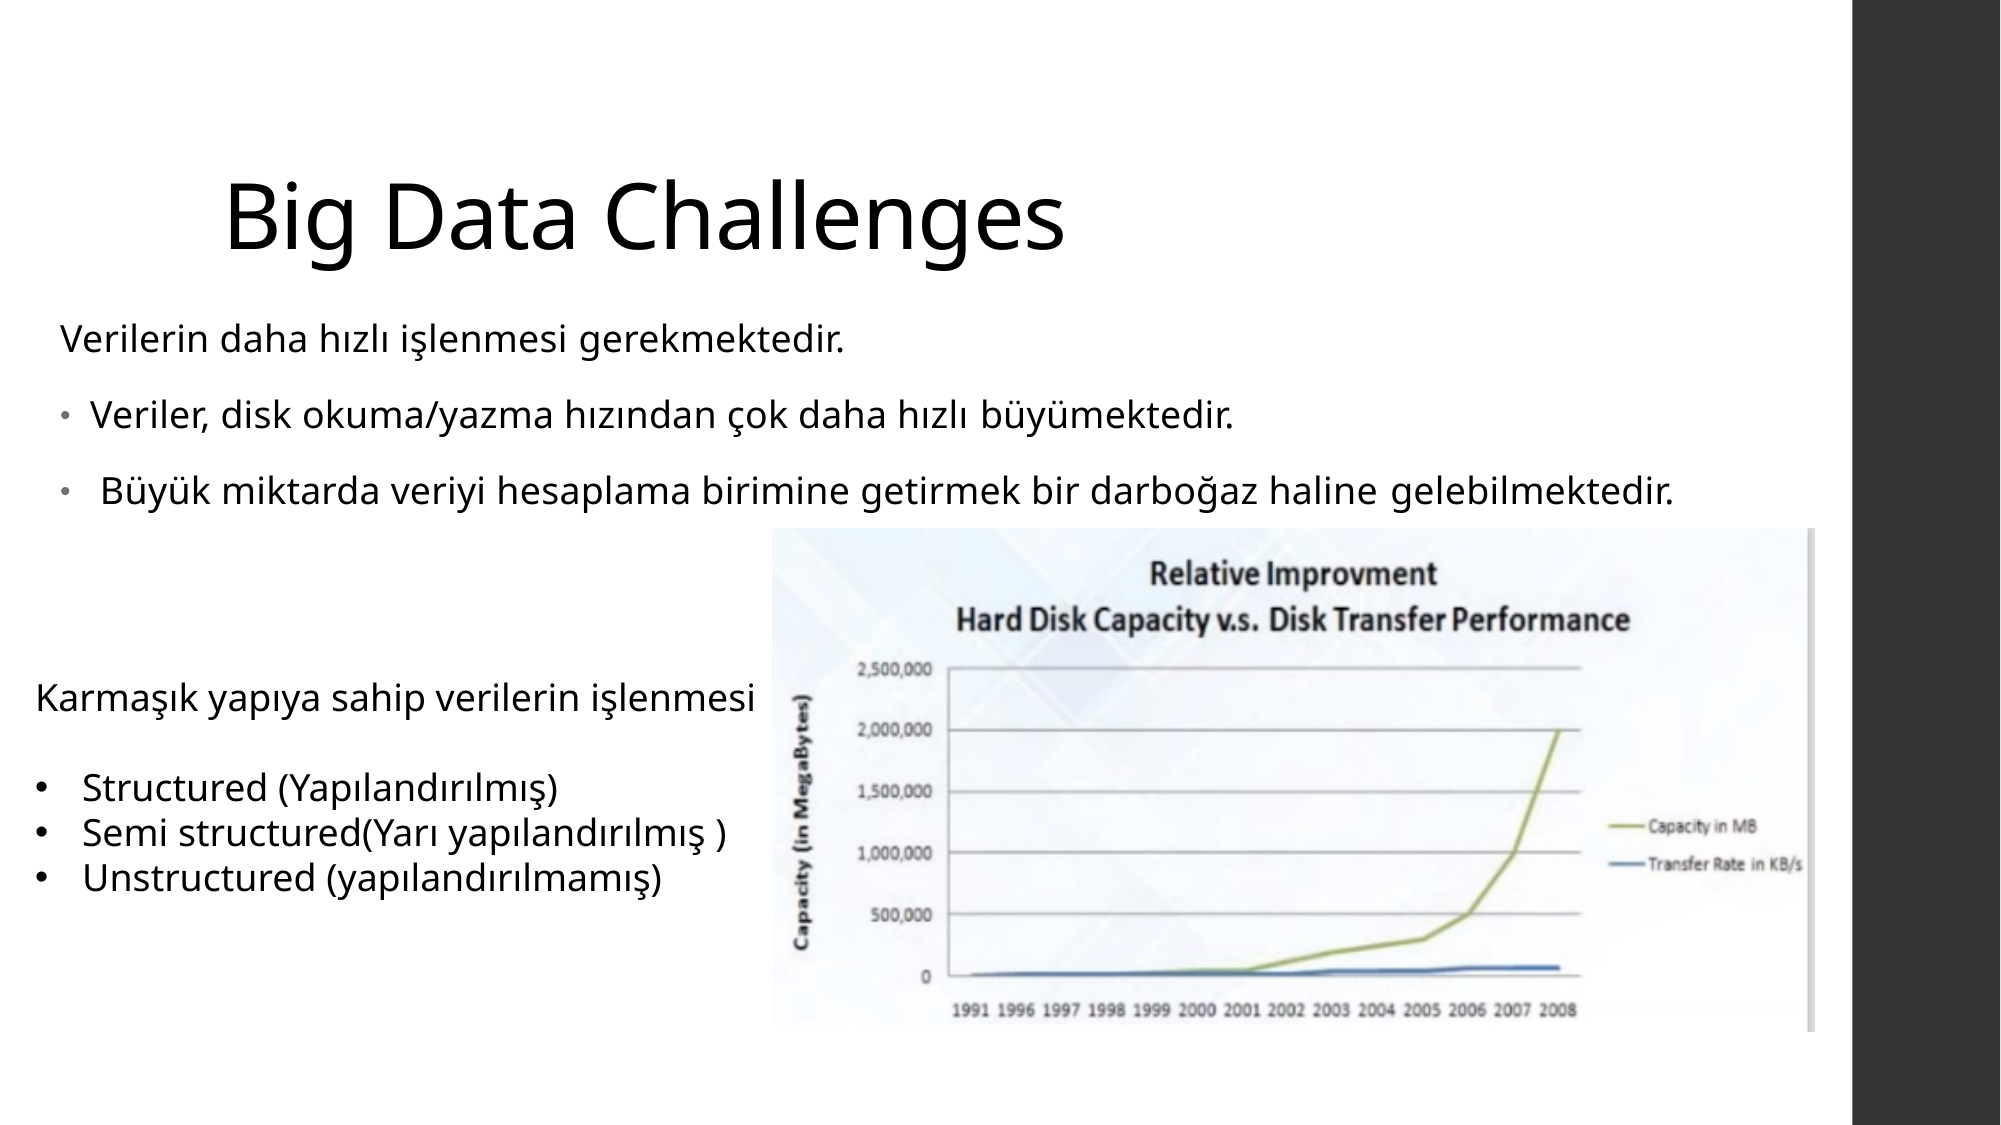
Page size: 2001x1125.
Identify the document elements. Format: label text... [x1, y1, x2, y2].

picture [772, 528, 1815, 1032]
title Big Data Challenges [206, 60, 1797, 278]
text_box Karmaşık yapıya sahip verilerin işlenmesi Structured (Yapılandırılmış) Semi structured(Yarı yapılandırılmış ) Unstructured (yapılandırılmamış) [20, 576, 765, 907]
list Verilerin daha hızlı işlenmesi gerekmektedir. Veriler, disk okuma/yazma hızından çok daha hızlı büyümektedir. Büyük miktarda veriyi hesaplama birimine getirmek bir darboğaz haline gelebilmektedir. [45, 311, 1900, 529]
